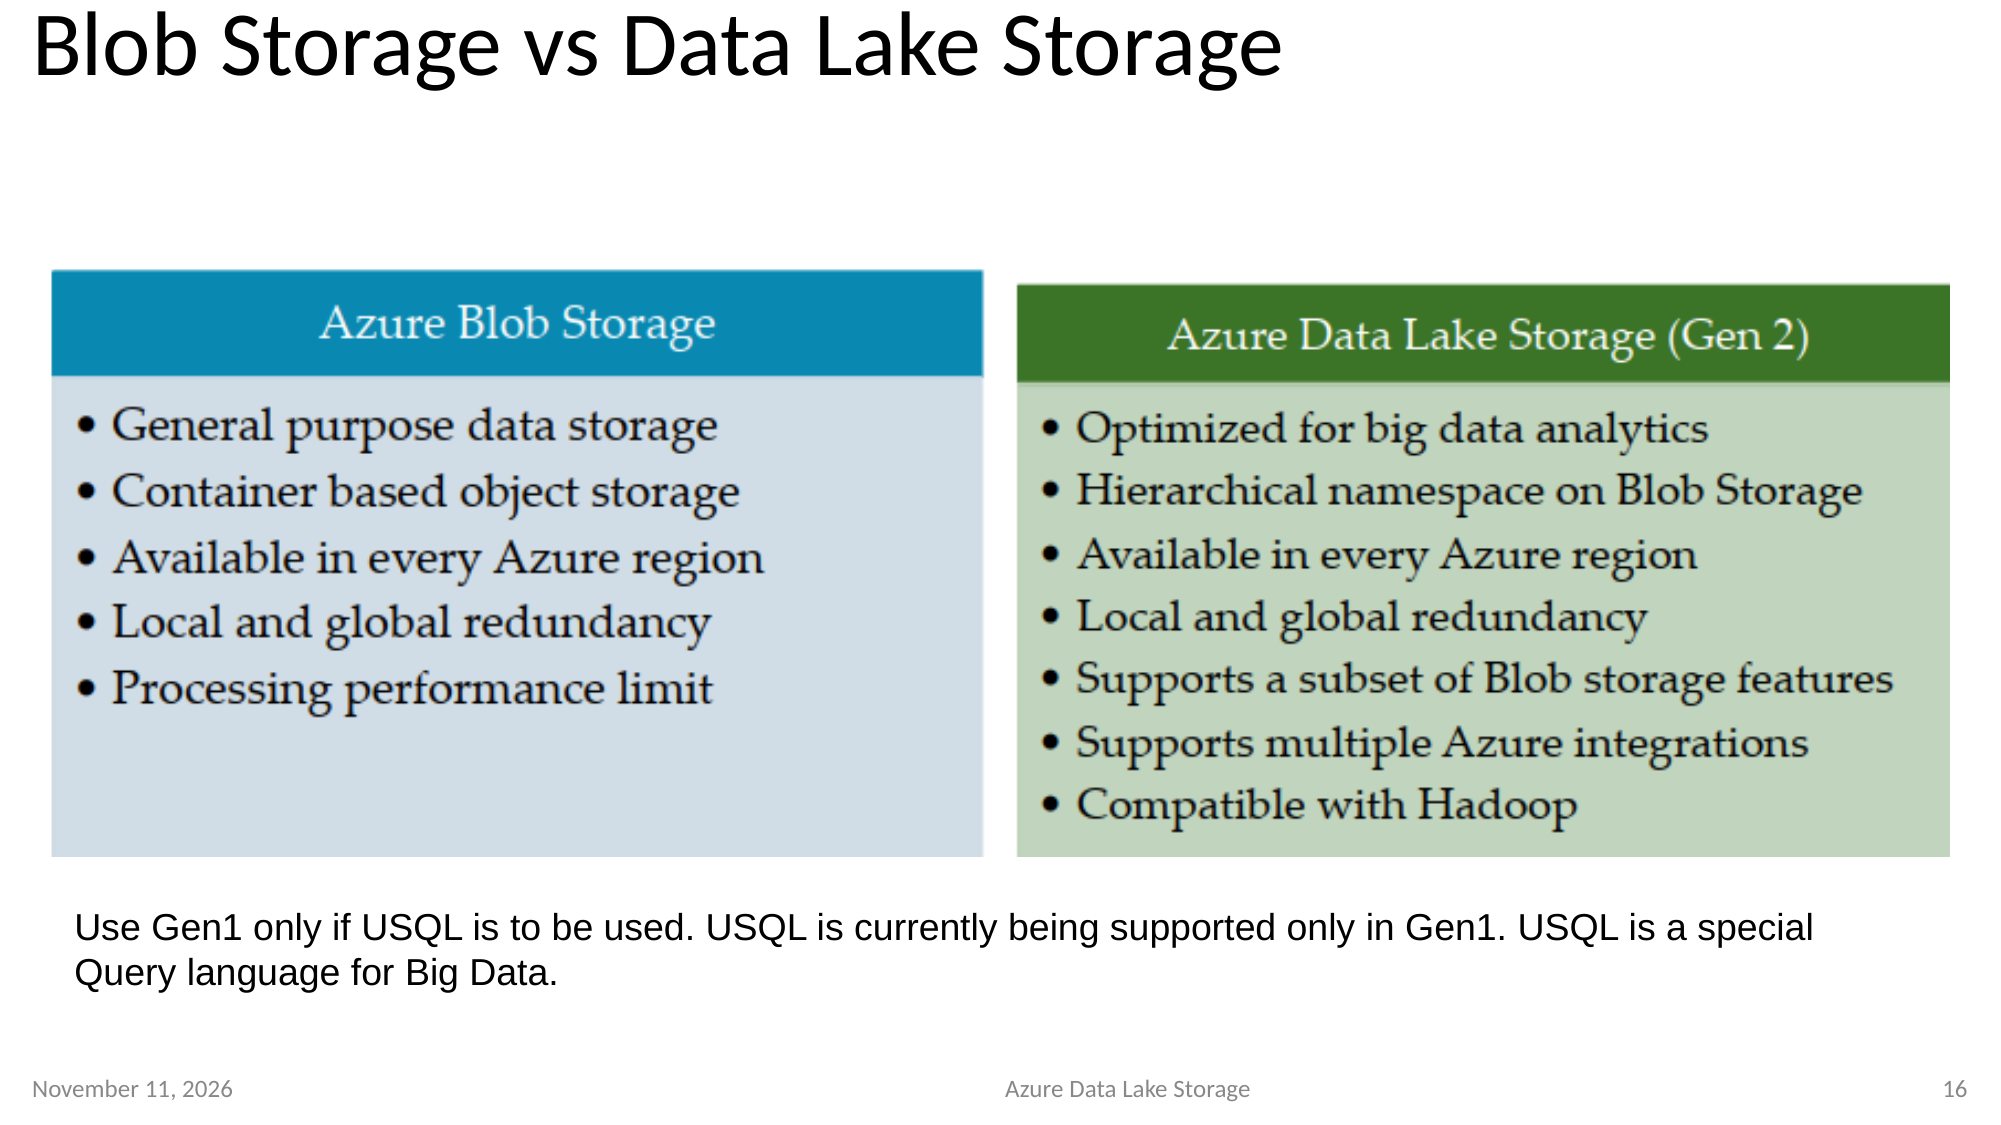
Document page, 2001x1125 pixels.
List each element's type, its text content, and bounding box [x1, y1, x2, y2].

title Blob Storage vs Data Lake Storage [17, 4, 1983, 87]
picture [49, 268, 1950, 857]
text_box Use Gen1 only if USQL is to be used. USQL is currently being supported only in Gen1. USQL is a special Query language for Big Data. [59, 895, 1841, 1001]
footer Azure Data Lake Storage [454, 1057, 1803, 1117]
slide_number 16 [1877, 1057, 1983, 1117]
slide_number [17, 1057, 426, 1117]
